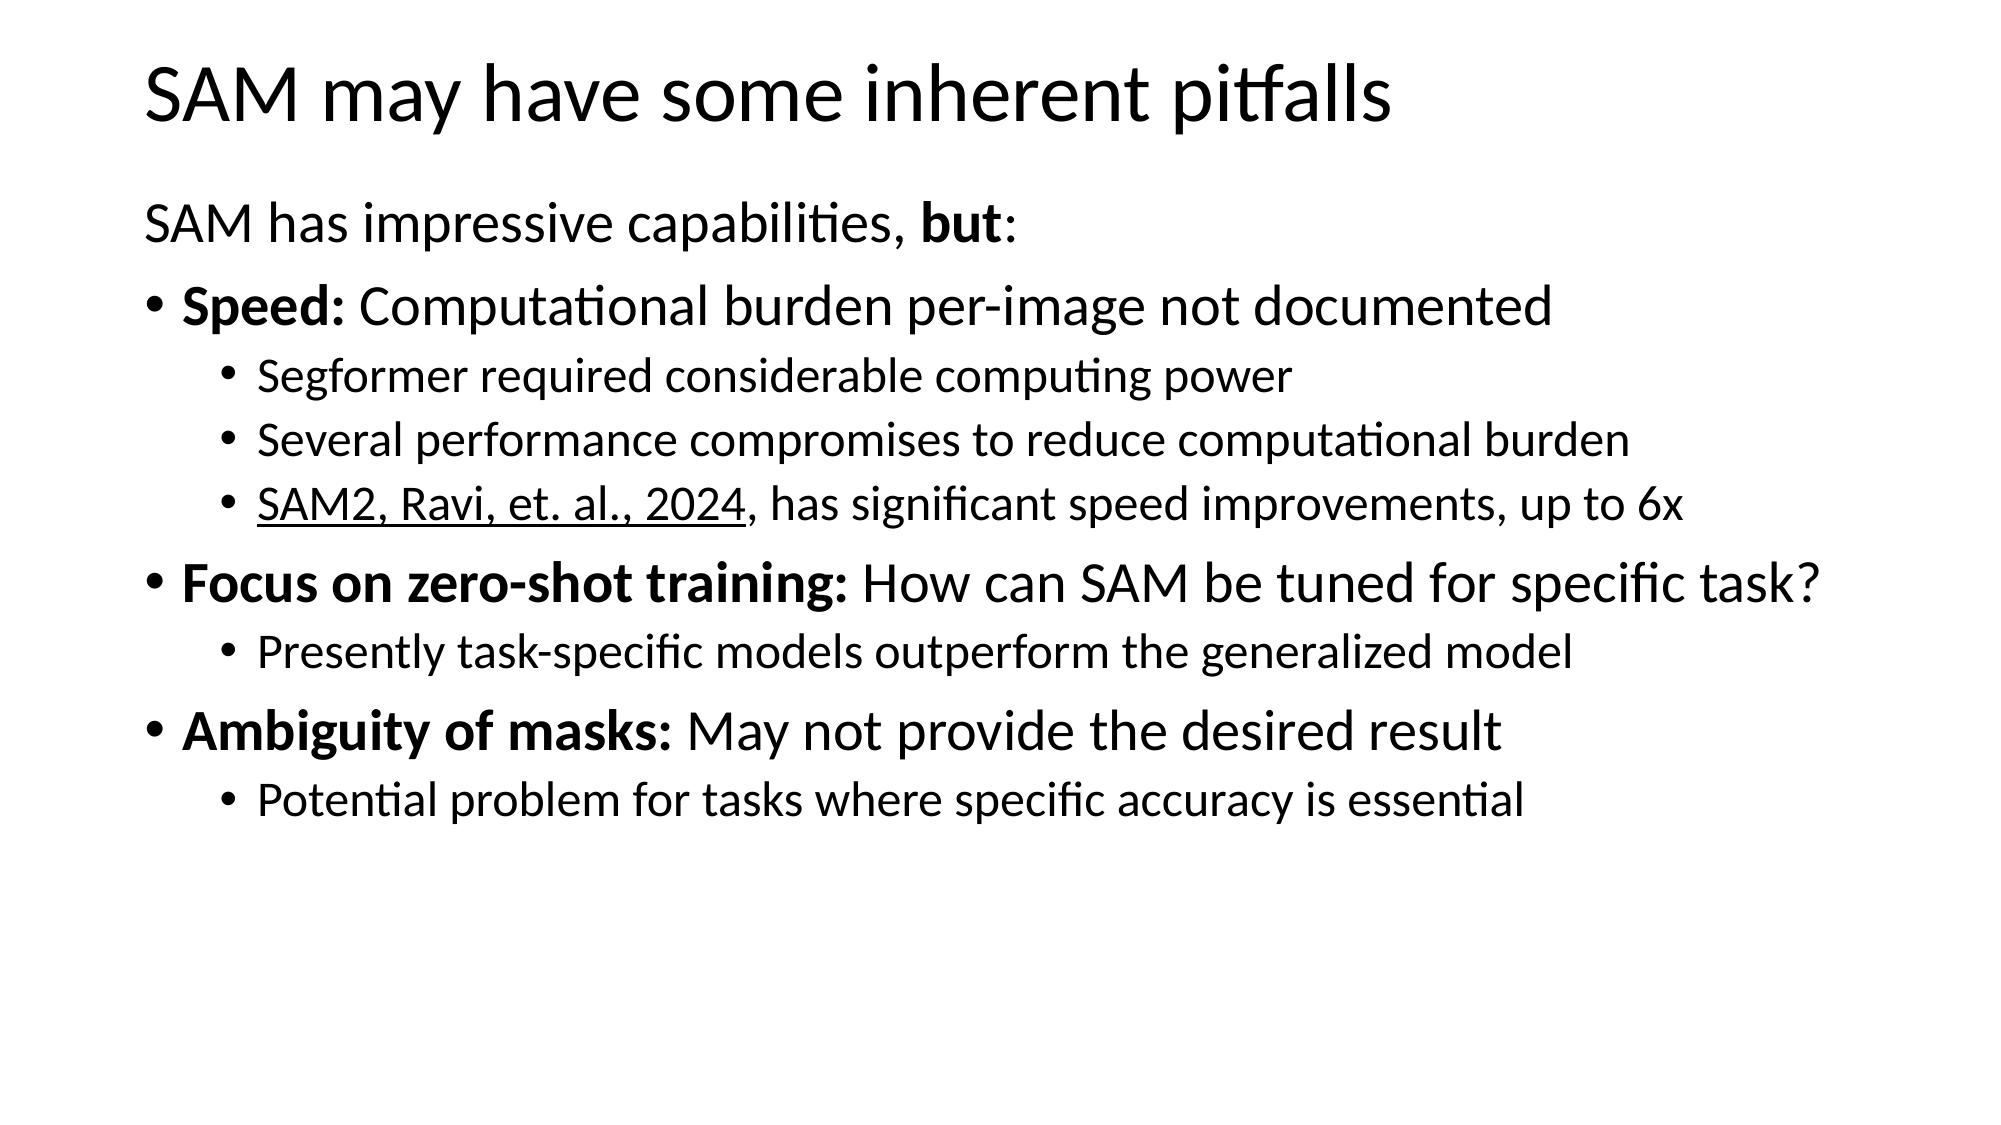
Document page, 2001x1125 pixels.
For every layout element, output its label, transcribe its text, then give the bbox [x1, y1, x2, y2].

list SAM has impressive capabilities, but: Speed: Computational burden per-image not documented Segformer required considerable computing power Several performance compromises to reduce computational burden SAM2, Ravi, et. al., 2024, has significant speed improvements, up to 6x Focus on zero-shot training: How can SAM be tuned for specific task? Presently task-specific models outperform the generalized model Ambiguity of masks: May not provide the desired result Potential problem for tasks where specific accuracy is essential [129, 184, 1855, 1102]
title SAM may have some inherent pitfalls [129, 22, 1855, 166]
